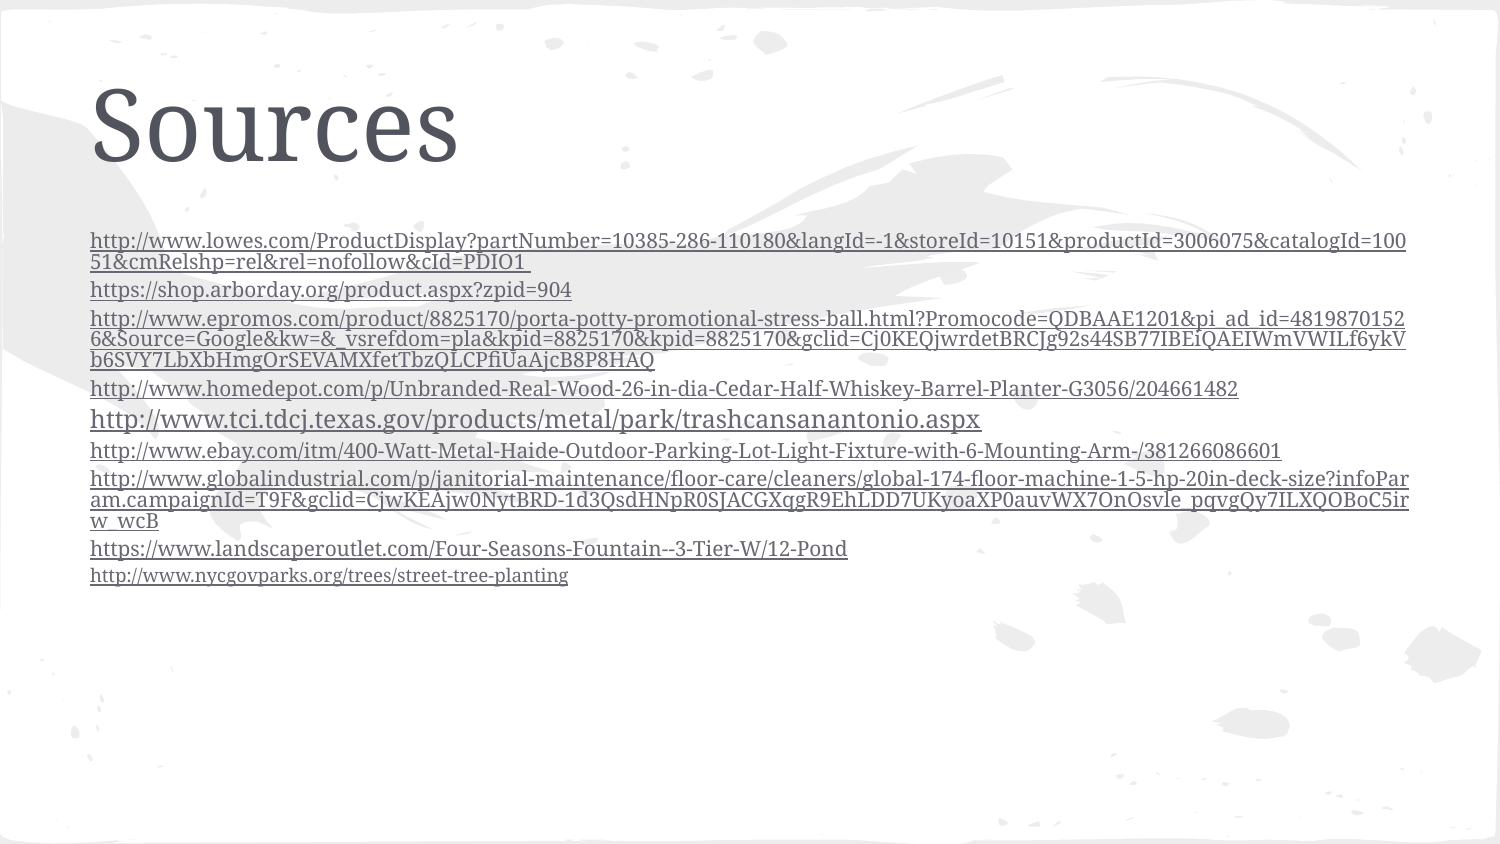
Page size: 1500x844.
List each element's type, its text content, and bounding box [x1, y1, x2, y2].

title Sources [75, 25, 1425, 197]
list http://www.lowes.com/ProductDisplay?partNumber=10385-286-110180&langId=-1&storeId=10151&productId=3006075&catalogId=10051&cmRelshp=rel&rel=nofollow&cId=PDIO1 https://shop.arborday.org/product.aspx?zpid=904 http://www.epromos.com/product/8825170/porta-potty-promotional-stress-ball.html?Promocode=QDBAAE1201&pi_ad_id=48198701526&Source=Google&kw=&_vsrefdom=pla&kpid=8825170&kpid=8825170&gclid=Cj0KEQjwrdetBRCJg92s44SB77IBEiQAEIWmVWILf6ykVb6SVY7LbXbHmgOrSEVAMXfetTbzQLCPfiUaAjcB8P8HAQ http://www.homedepot.com/p/Unbranded-Real-Wood-26-in-dia-Cedar-Half-Whiskey-Barrel-Planter-G3056/204661482 http://www.tci.tdcj.texas.gov/products/metal/park/trashcansanantonio.aspx http://www.ebay.com/itm/400-Watt-Metal-Haide-Outdoor-Parking-Lot-Light-Fixture-with-6-Mounting-Arm-/381266086601 http://www.globalindustrial.com/p/janitorial-maintenance/floor-care/cleaners/global-174-floor-machine-1-5-hp-20in-deck-size?infoParam.campaignId=T9F&gclid=CjwKEAjw0NytBRD-1d3QsdHNpR0SJACGXqgR9EhLDD7UKyoaXP0auvWX7OnOsvle_pqvgQy7ILXQOBoC5irw_wcB https://www.landscaperoutlet.com/Four-Seasons-Fountain--3-Tier-W/12-Pond http://www.nycgovparks.org/trees/street-tree-planting [75, 212, 1425, 808]
